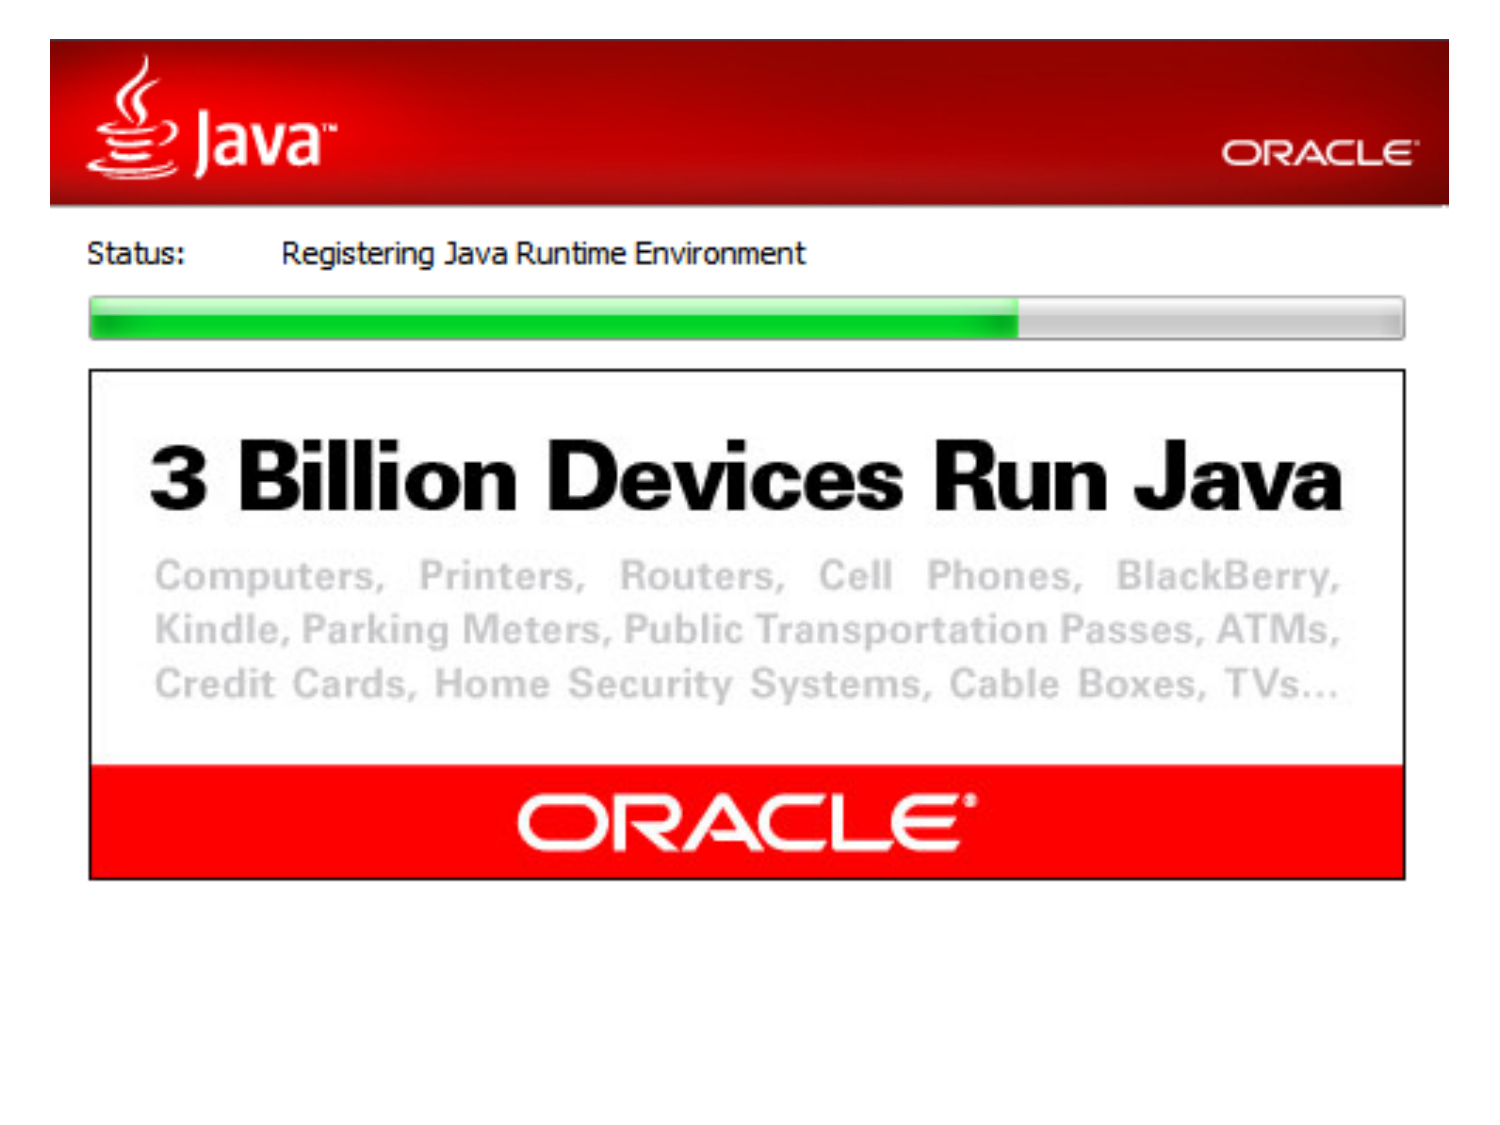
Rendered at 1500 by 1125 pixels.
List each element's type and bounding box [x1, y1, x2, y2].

picture [50, 39, 1450, 906]
